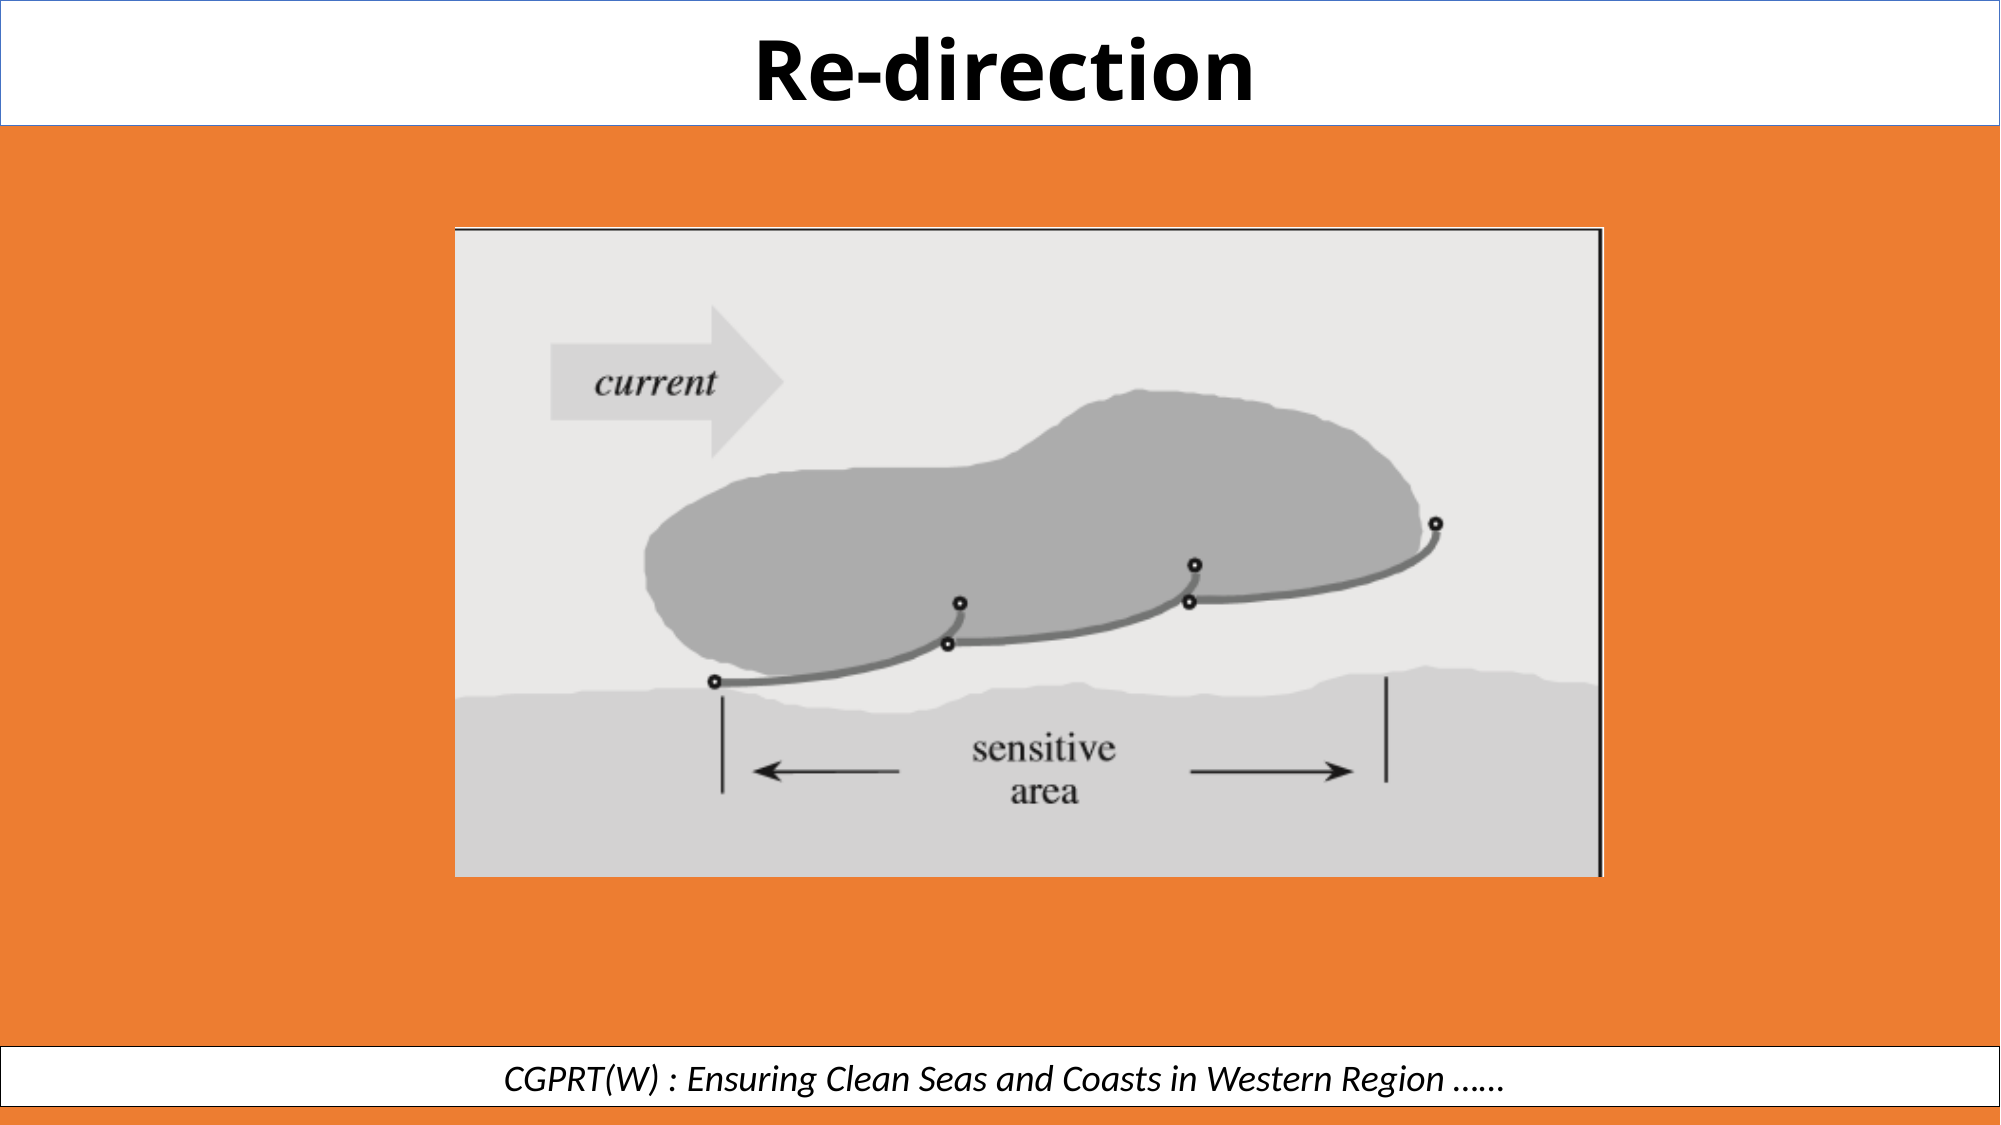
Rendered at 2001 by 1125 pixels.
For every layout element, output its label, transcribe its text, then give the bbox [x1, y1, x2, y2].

text_box CGPRT(W) : Ensuring Clean Seas and Coasts in Western Region …… [0, 1046, 2000, 1107]
text_box Re-direction [75, 21, 1935, 114]
picture [455, 227, 1605, 877]
text_box [0, 0, 2000, 126]
